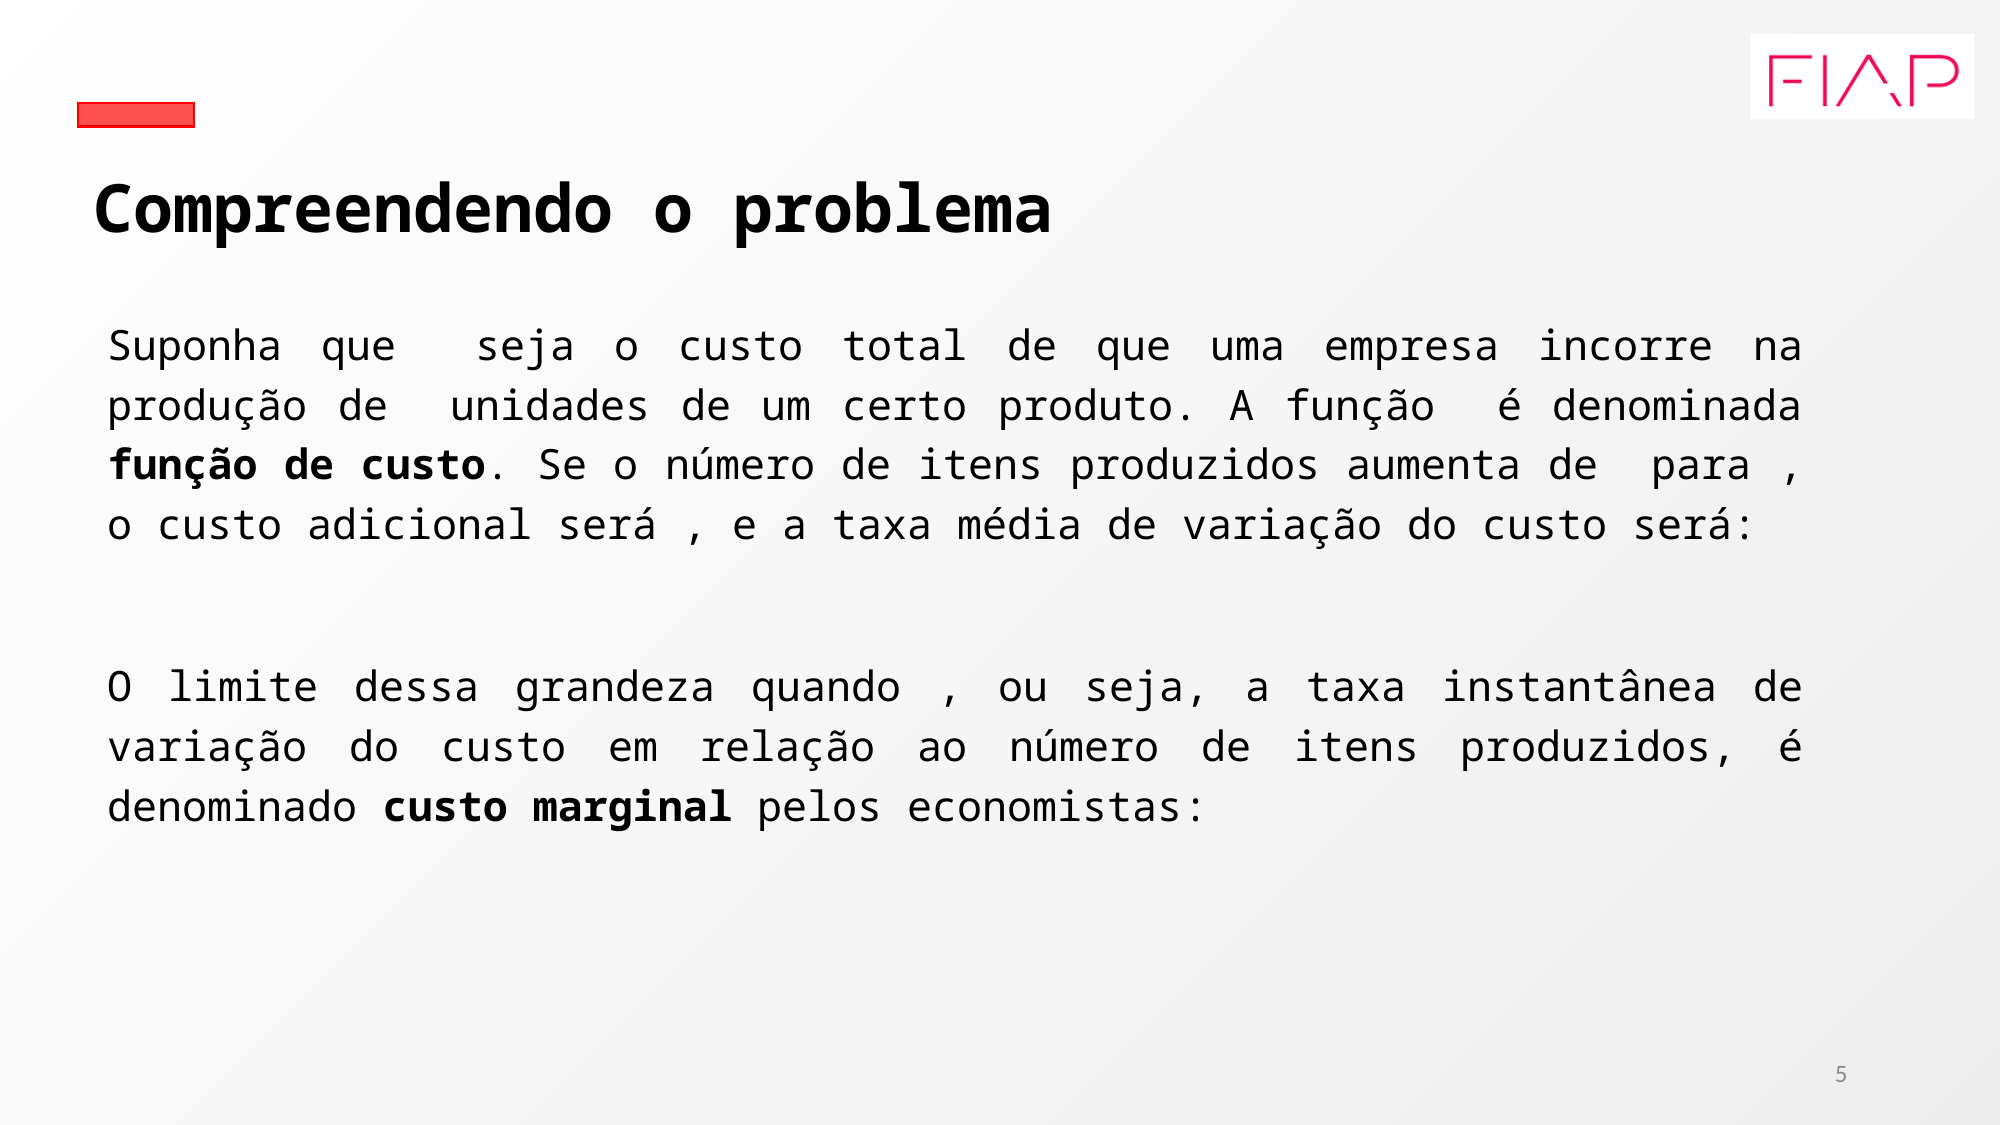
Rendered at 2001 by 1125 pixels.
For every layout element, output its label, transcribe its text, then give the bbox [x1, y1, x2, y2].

slide_number 5 [1412, 1042, 1863, 1103]
picture [1750, 33, 1975, 119]
title Compreendendo o problema [78, 102, 1804, 321]
